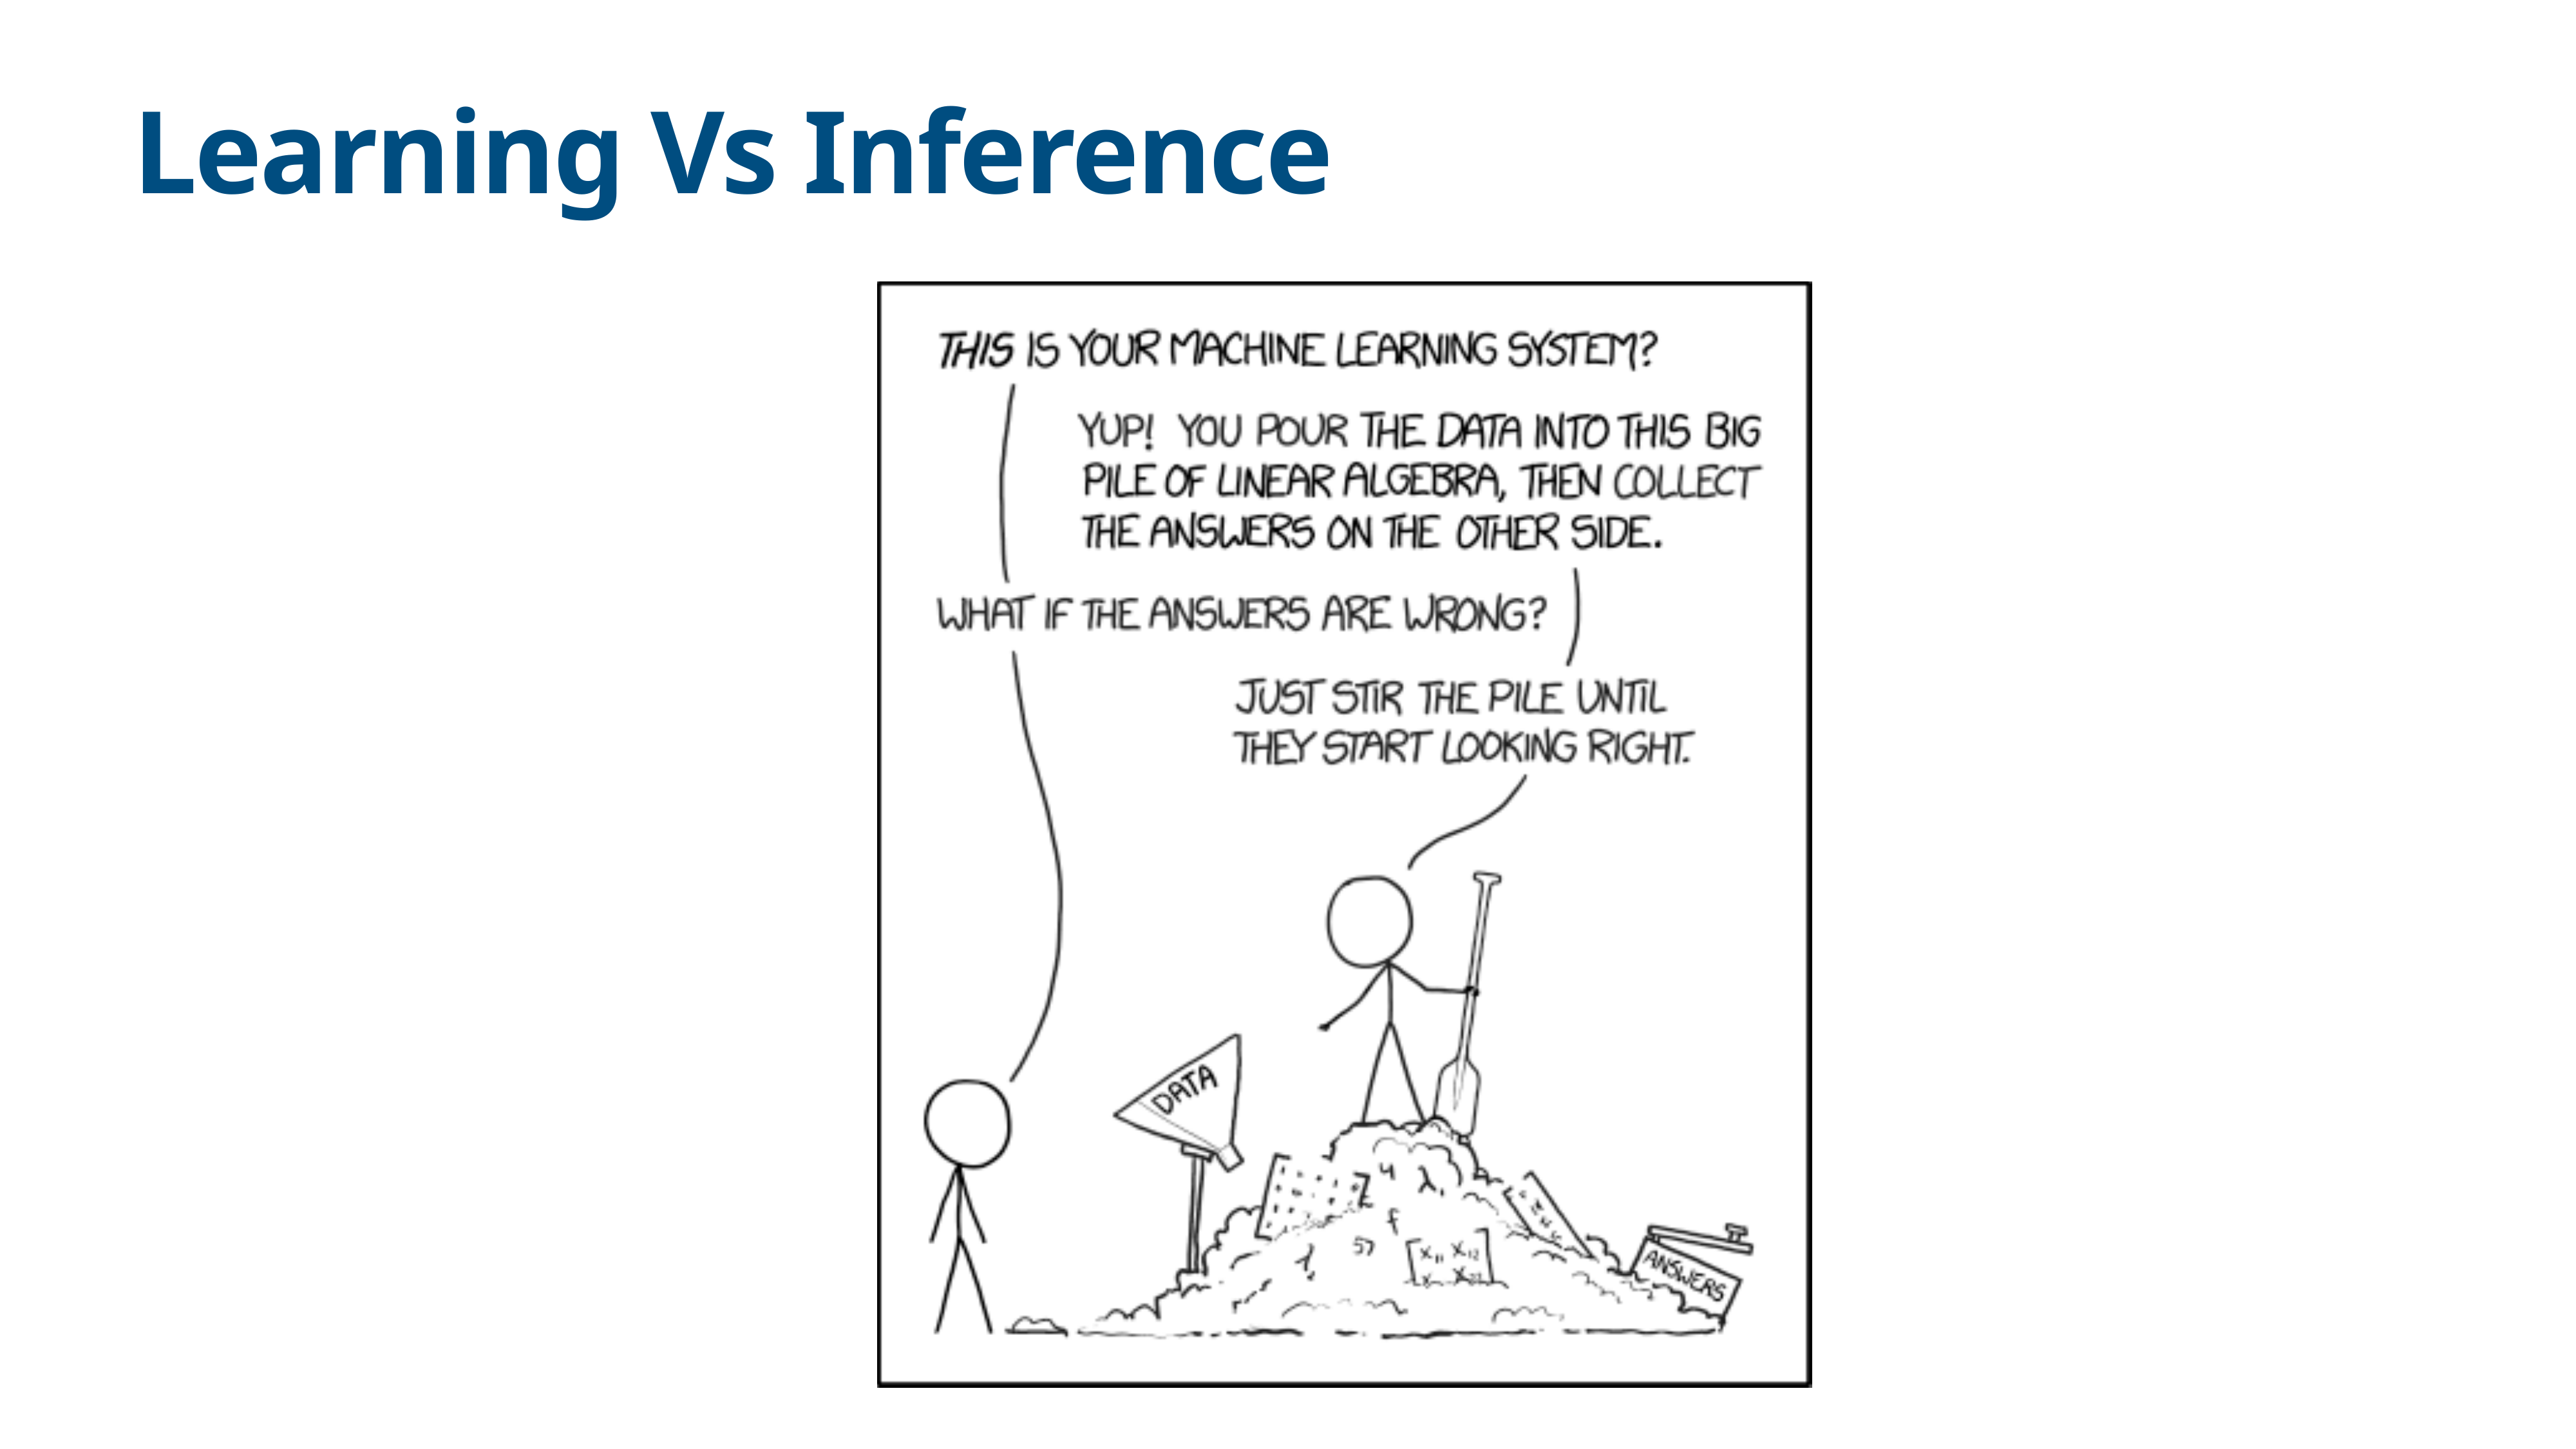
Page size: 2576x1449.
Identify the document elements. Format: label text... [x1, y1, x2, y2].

picture [877, 281, 1813, 1388]
title Learning Vs Inference [127, 100, 2449, 252]
